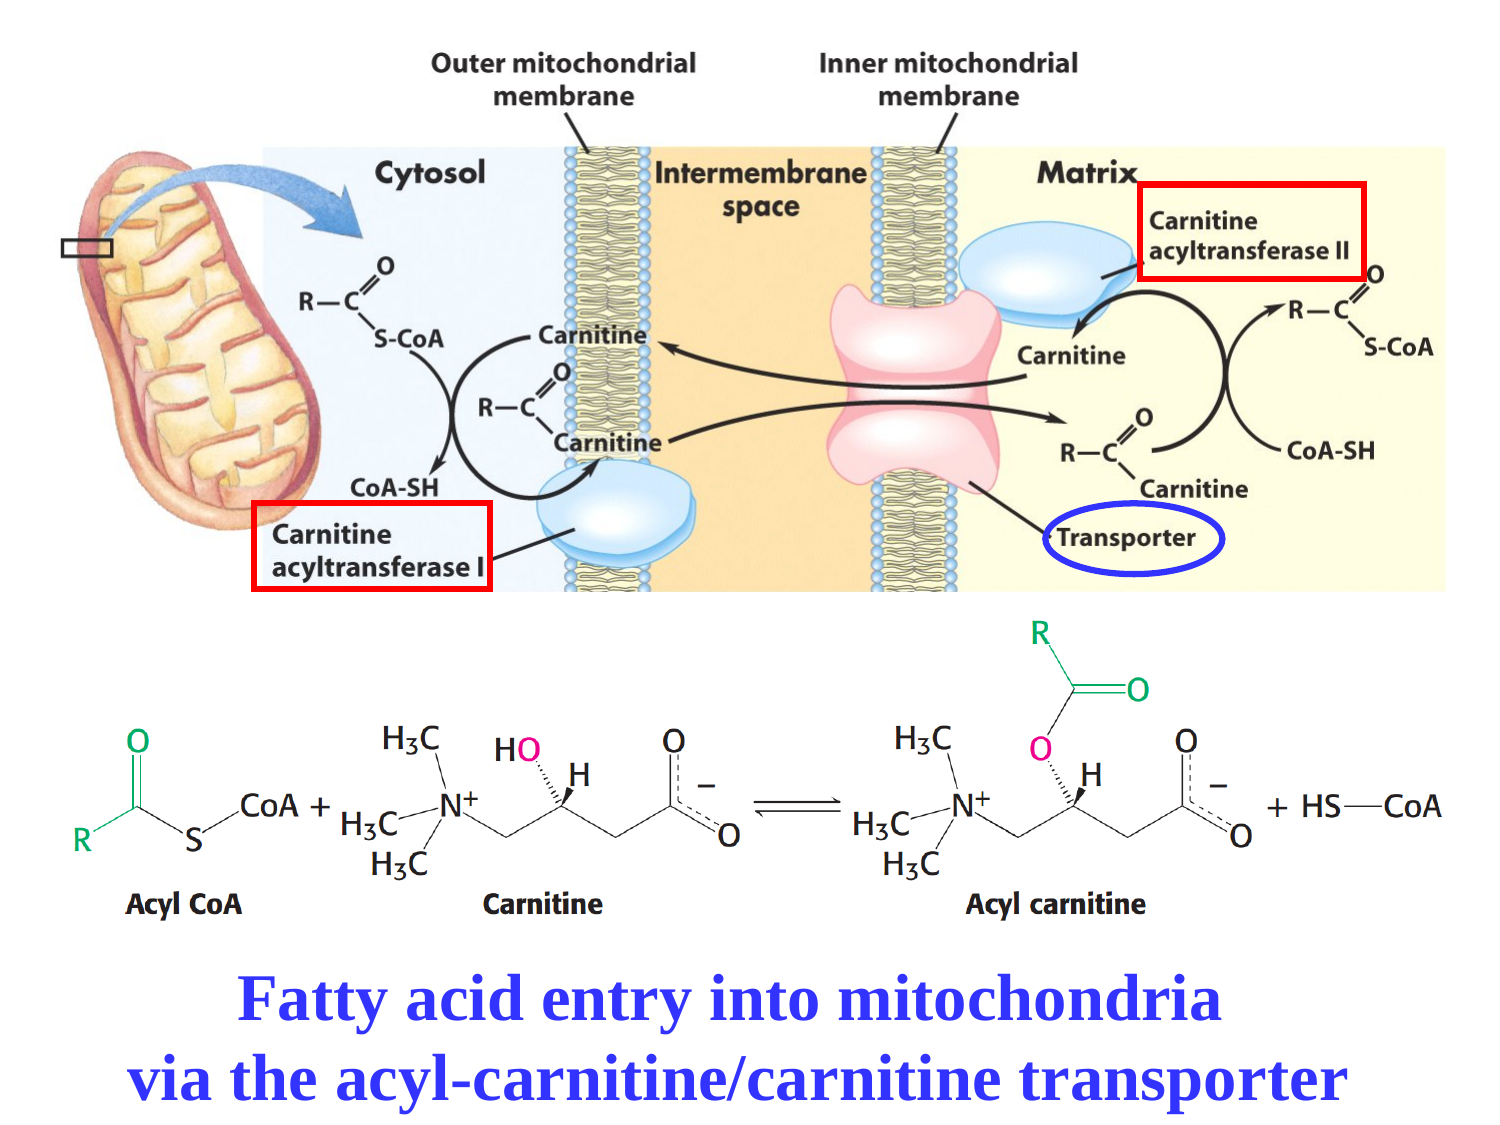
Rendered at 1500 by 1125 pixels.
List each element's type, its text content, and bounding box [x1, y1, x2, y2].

picture [52, 42, 1454, 966]
text_box Fatty acid entry into mitochondria via the acyl-carnitine/carnitine transporter [112, 974, 1366, 1121]
